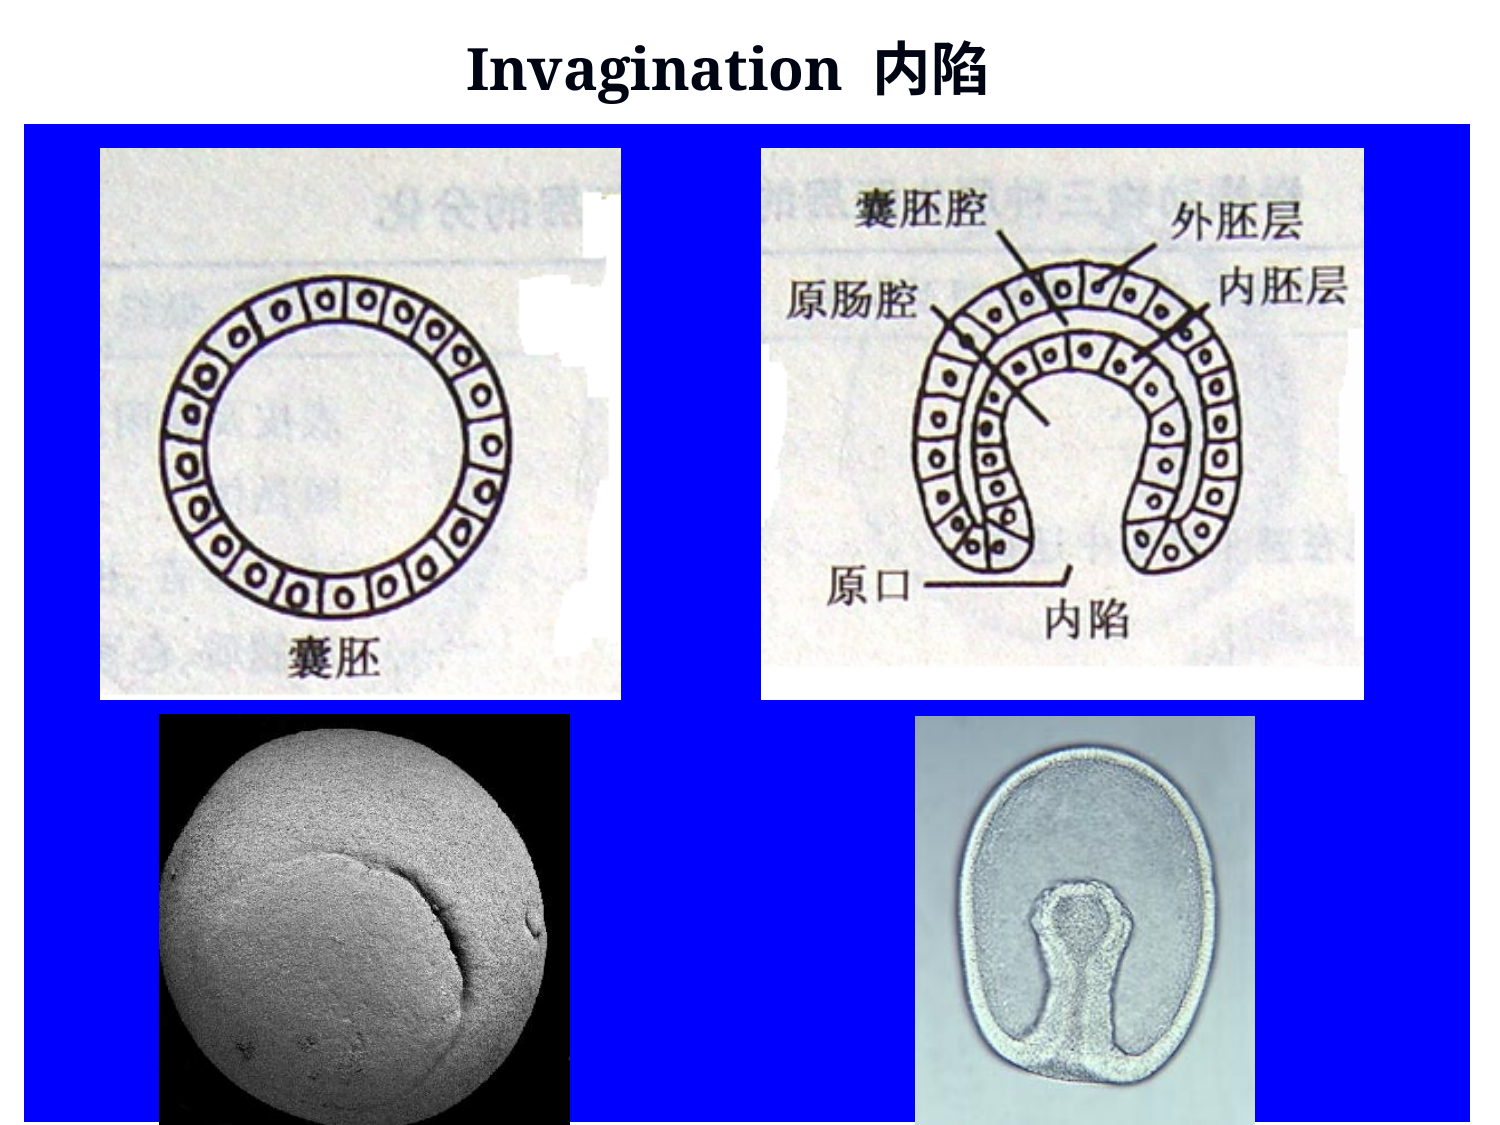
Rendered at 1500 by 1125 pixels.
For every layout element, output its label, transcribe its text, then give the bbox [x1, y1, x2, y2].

picture [915, 715, 1255, 1125]
picture [159, 714, 570, 1125]
text_box Invagination 内陷 [451, 24, 1005, 109]
text_box [24, 124, 1470, 1122]
picture [100, 148, 621, 700]
picture [761, 148, 1365, 700]
